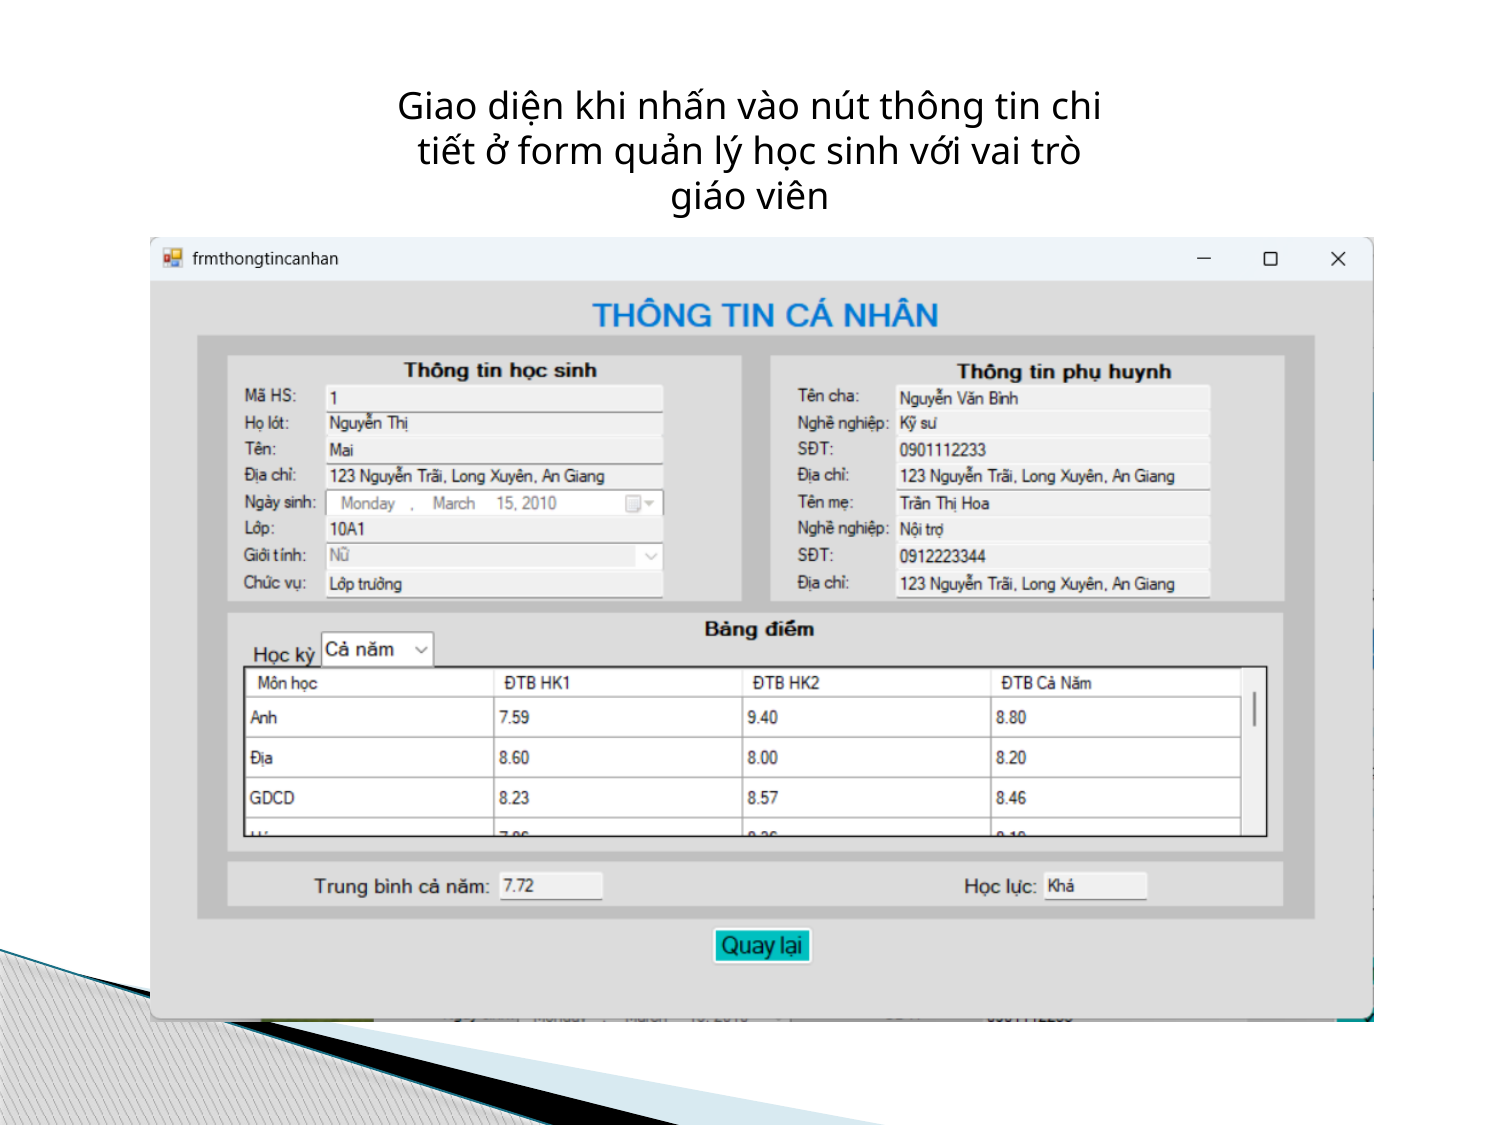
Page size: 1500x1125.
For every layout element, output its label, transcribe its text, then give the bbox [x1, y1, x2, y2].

text_box Giao diện khi nhấn vào nút thông tin chi tiết ở form quản lý học sinh với vai trò giáo viên [374, 74, 1126, 225]
picture [149, 237, 1375, 1022]
